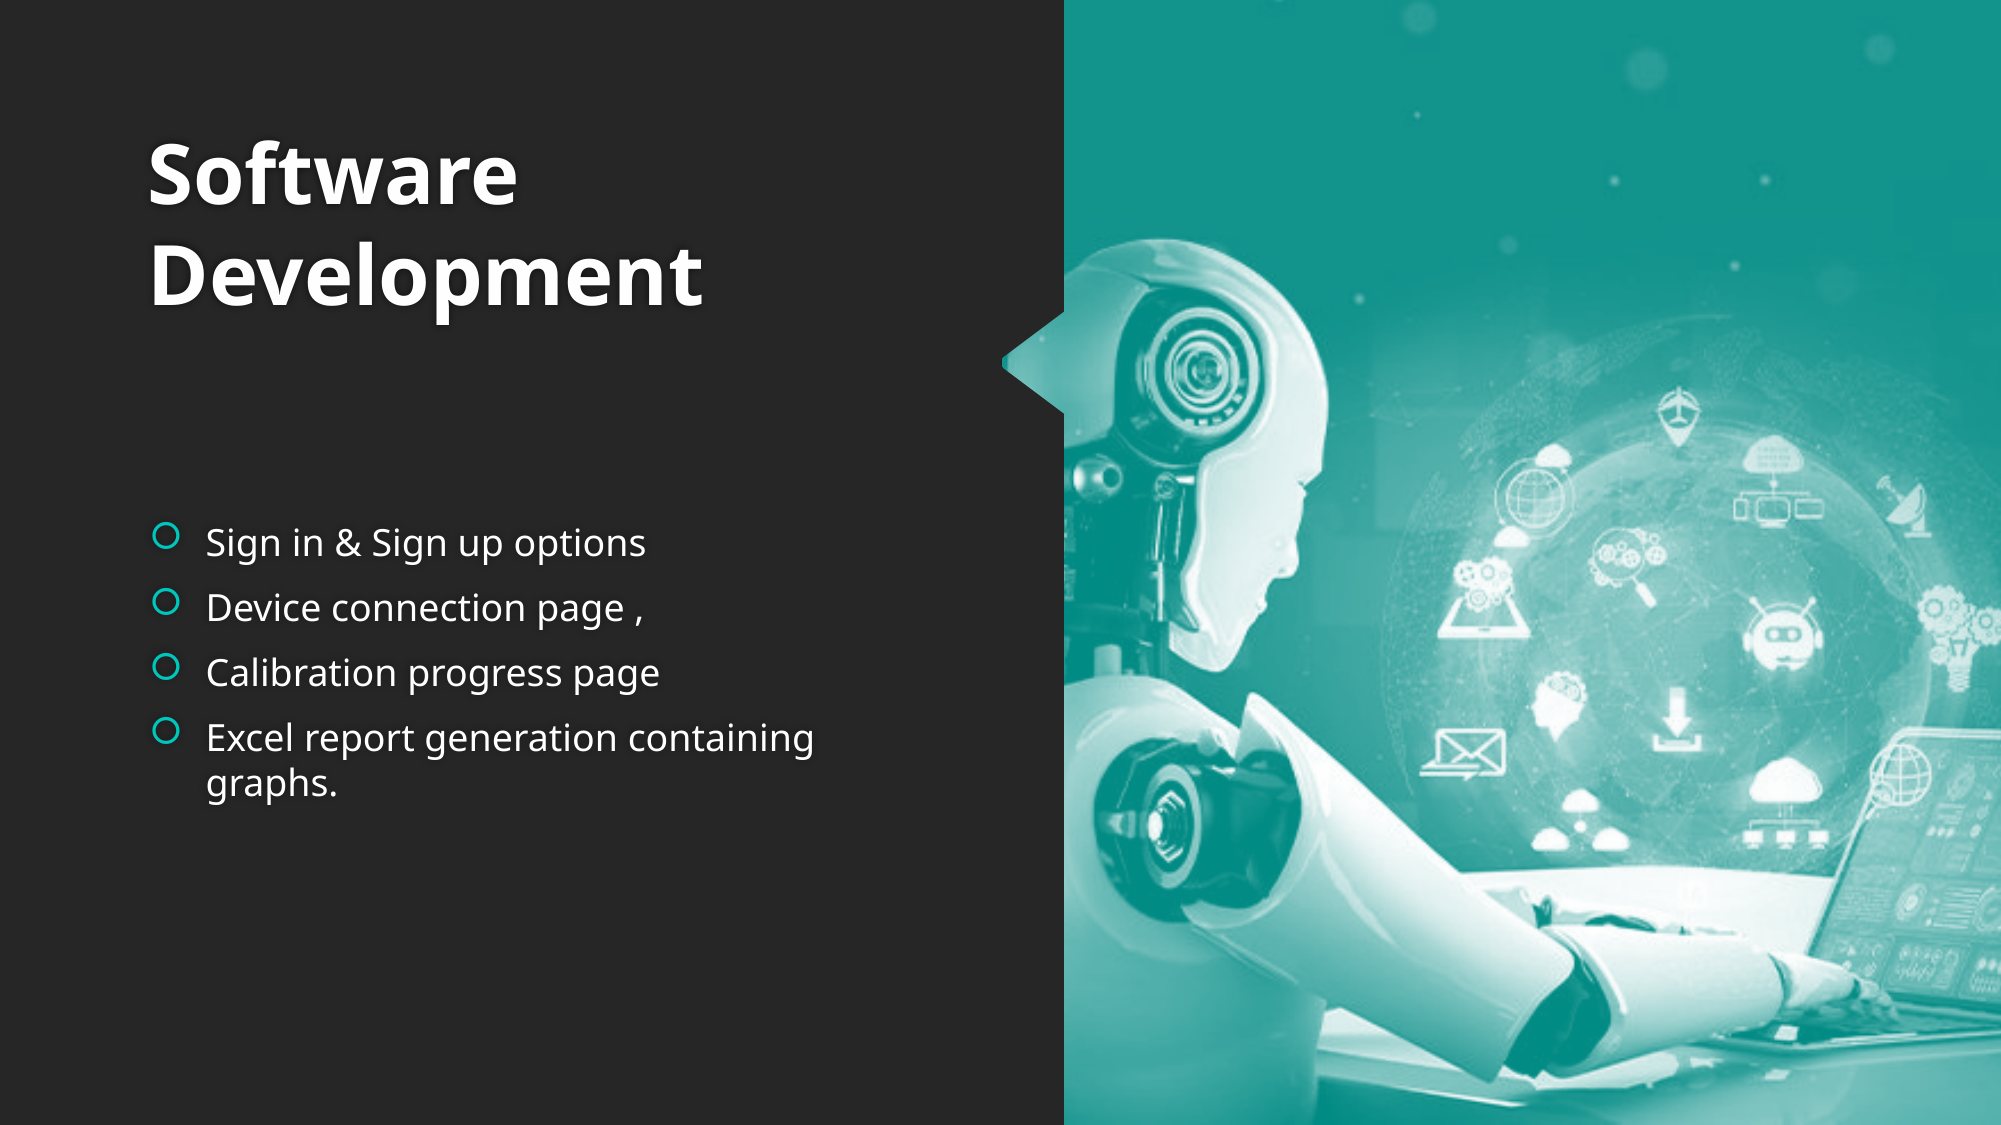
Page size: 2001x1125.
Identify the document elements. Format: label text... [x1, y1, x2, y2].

title Software Development [132, 73, 965, 330]
list Sign in & Sign up options Device connection page , Calibration progress page Excel report generation containing graphs. [134, 395, 964, 992]
text_box [0, 0, 1001, 1125]
picture [1001, 0, 2000, 1125]
